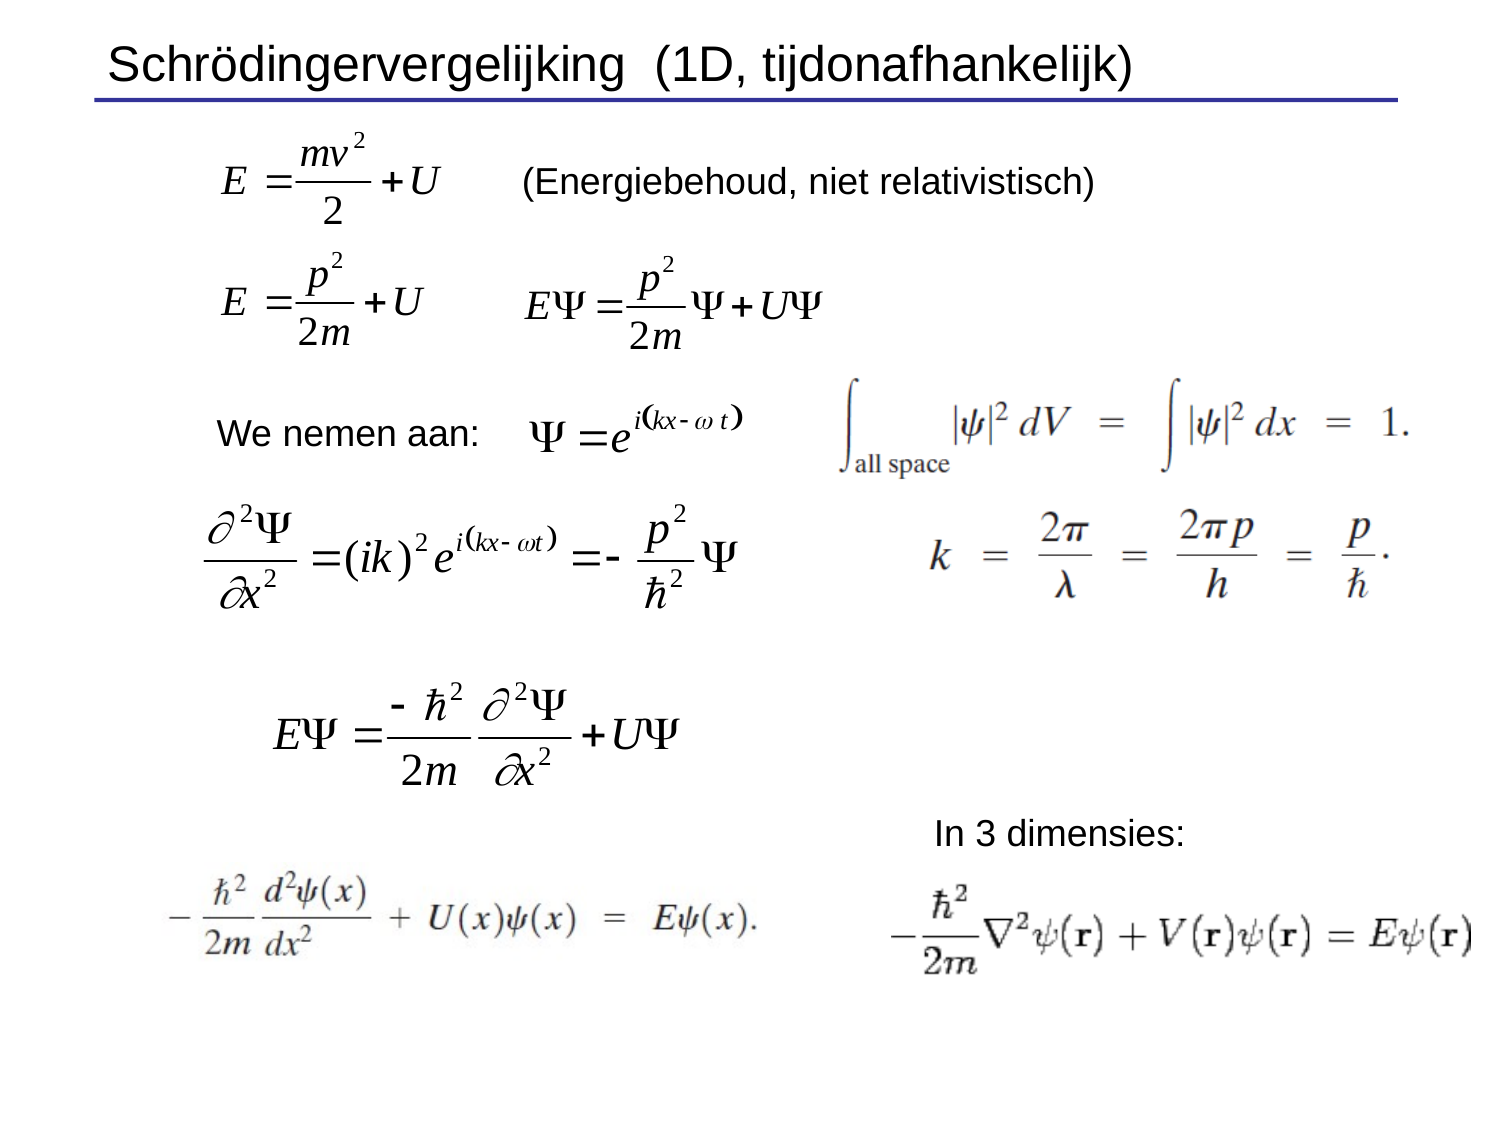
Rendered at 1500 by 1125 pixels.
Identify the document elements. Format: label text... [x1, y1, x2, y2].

picture [891, 874, 1471, 979]
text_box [523, 398, 745, 457]
text_box We nemen aan: [201, 401, 496, 462]
text_box Schrödingervergelijking (1D, tijdonafhankelijk) [93, 11, 1411, 112]
picture [820, 373, 1419, 482]
picture [149, 862, 776, 965]
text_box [264, 669, 690, 797]
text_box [212, 124, 448, 230]
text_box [196, 491, 750, 619]
text_box In 3 dimensies: [918, 801, 1201, 862]
text_box (Energiebehoud, niet relativistisch) [507, 149, 1111, 210]
picture [899, 496, 1412, 610]
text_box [212, 245, 430, 351]
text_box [515, 249, 826, 355]
